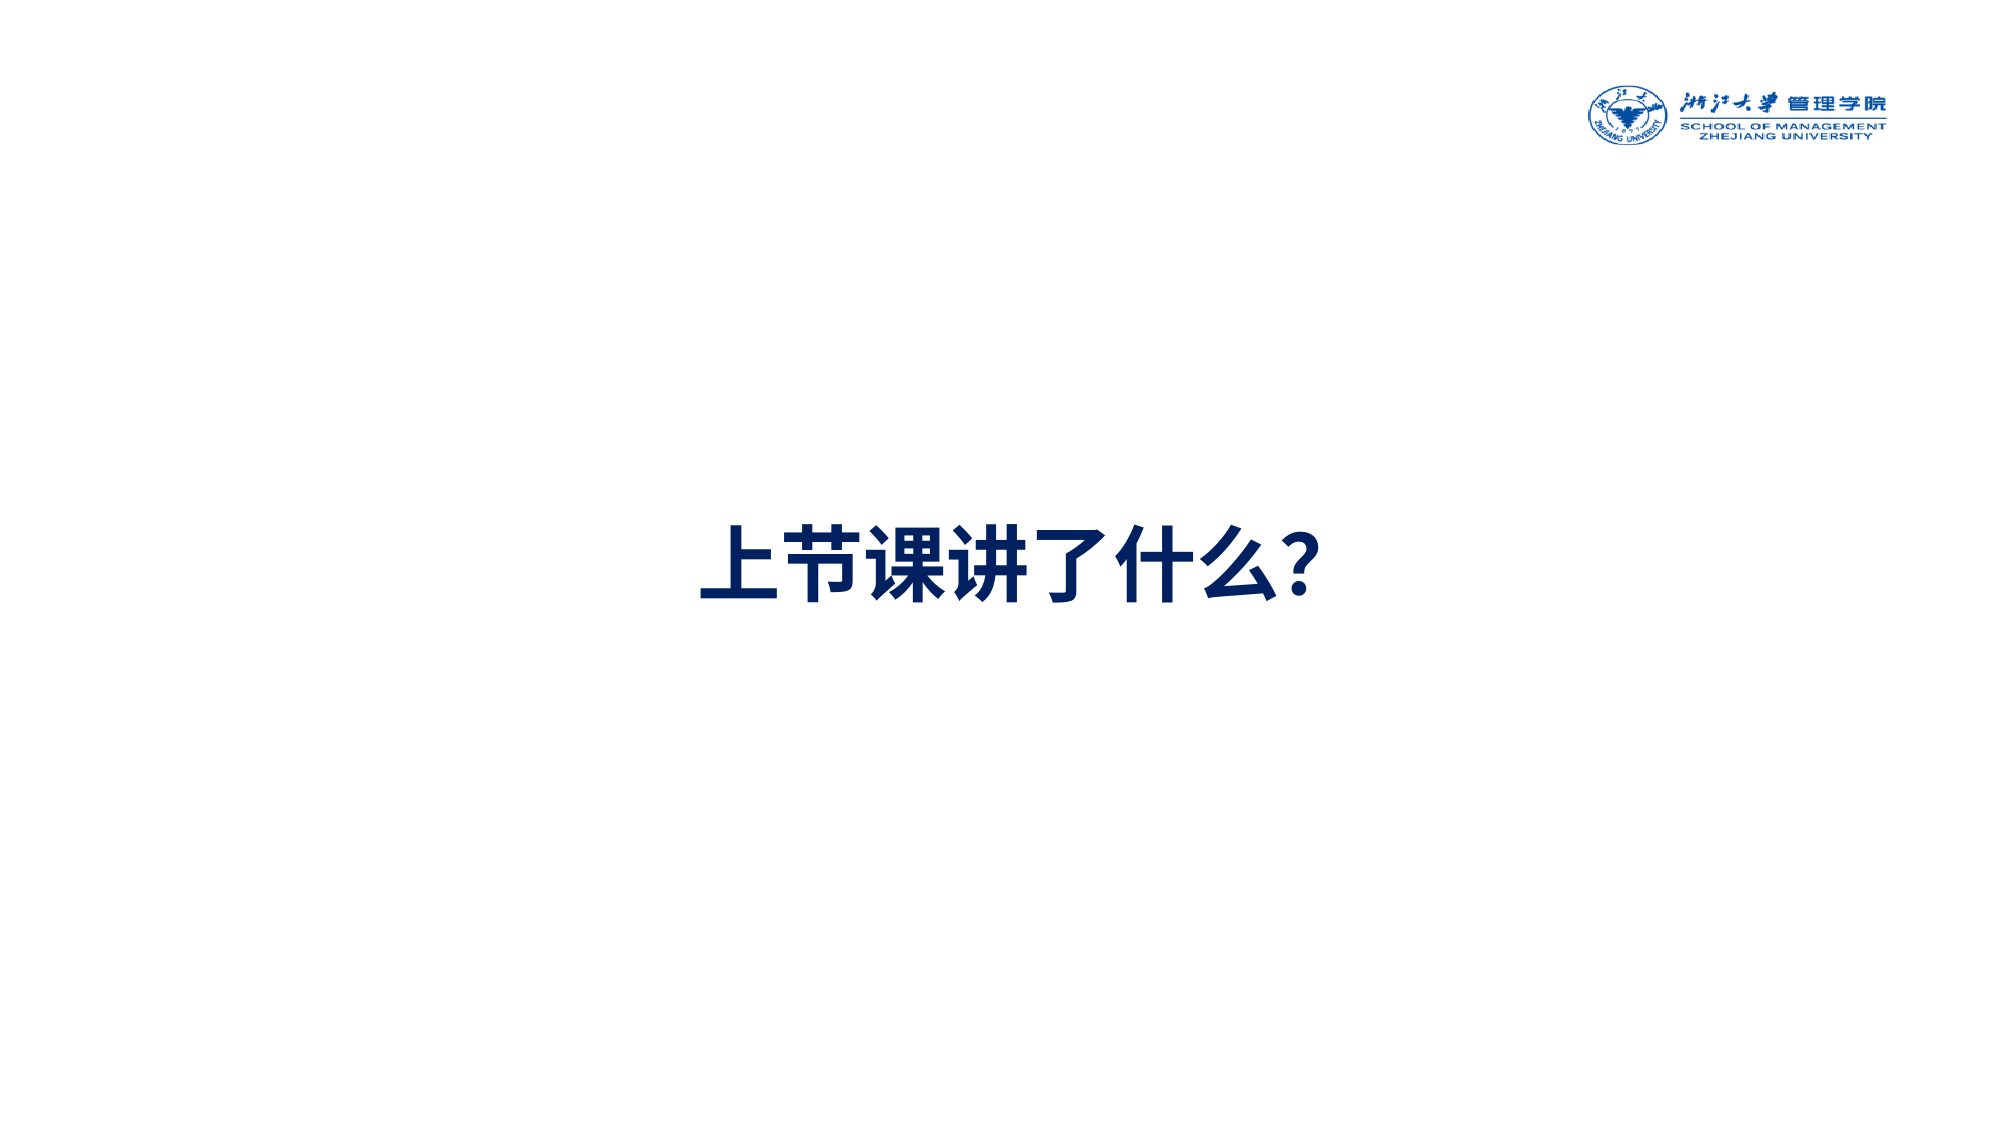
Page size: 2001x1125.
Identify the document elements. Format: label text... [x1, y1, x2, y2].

picture [1559, 71, 1918, 159]
text_box 上节课讲了什么？ [313, 504, 1747, 620]
